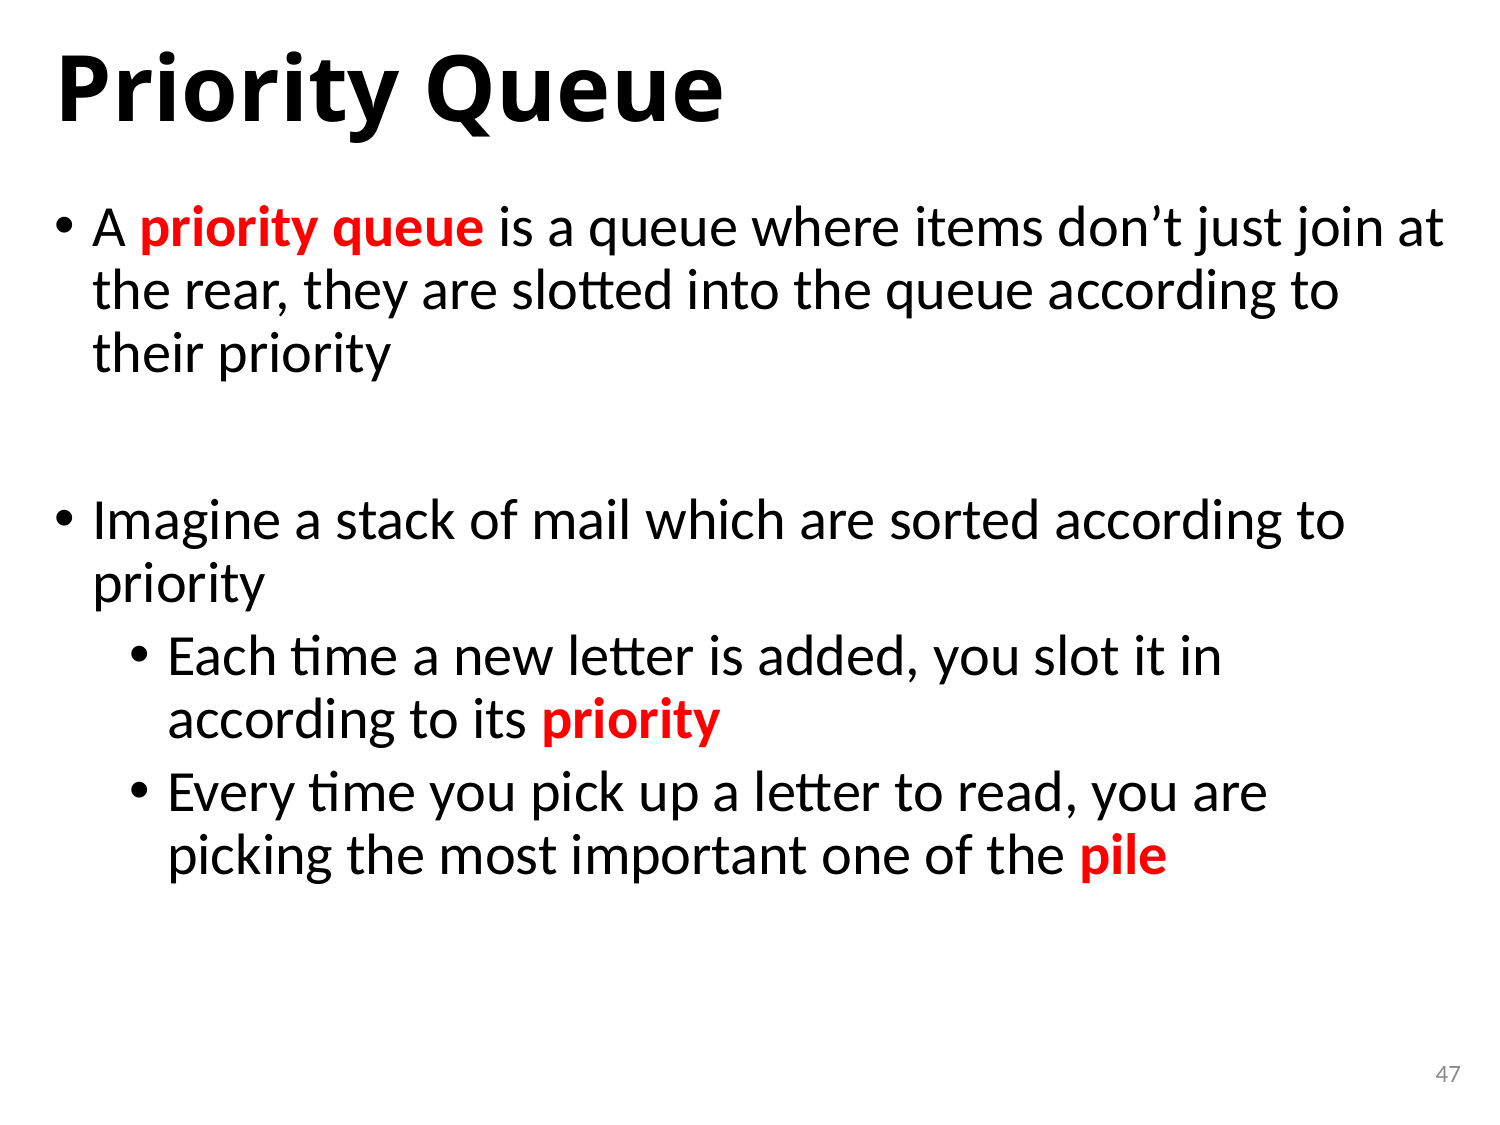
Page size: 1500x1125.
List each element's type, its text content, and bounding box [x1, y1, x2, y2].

list A priority queue is a queue where items don’t just join at the rear, they are slotted into the queue according to their priority Imagine a stack of mail which are sorted according to priority Each time a new letter is added, you slot it in according to its priority Every time you pick up a letter to read, you are picking the most important one of the pile [39, 188, 1461, 1085]
title Priority Queue [39, 22, 1461, 161]
slide_number 47 [1138, 1042, 1477, 1103]
